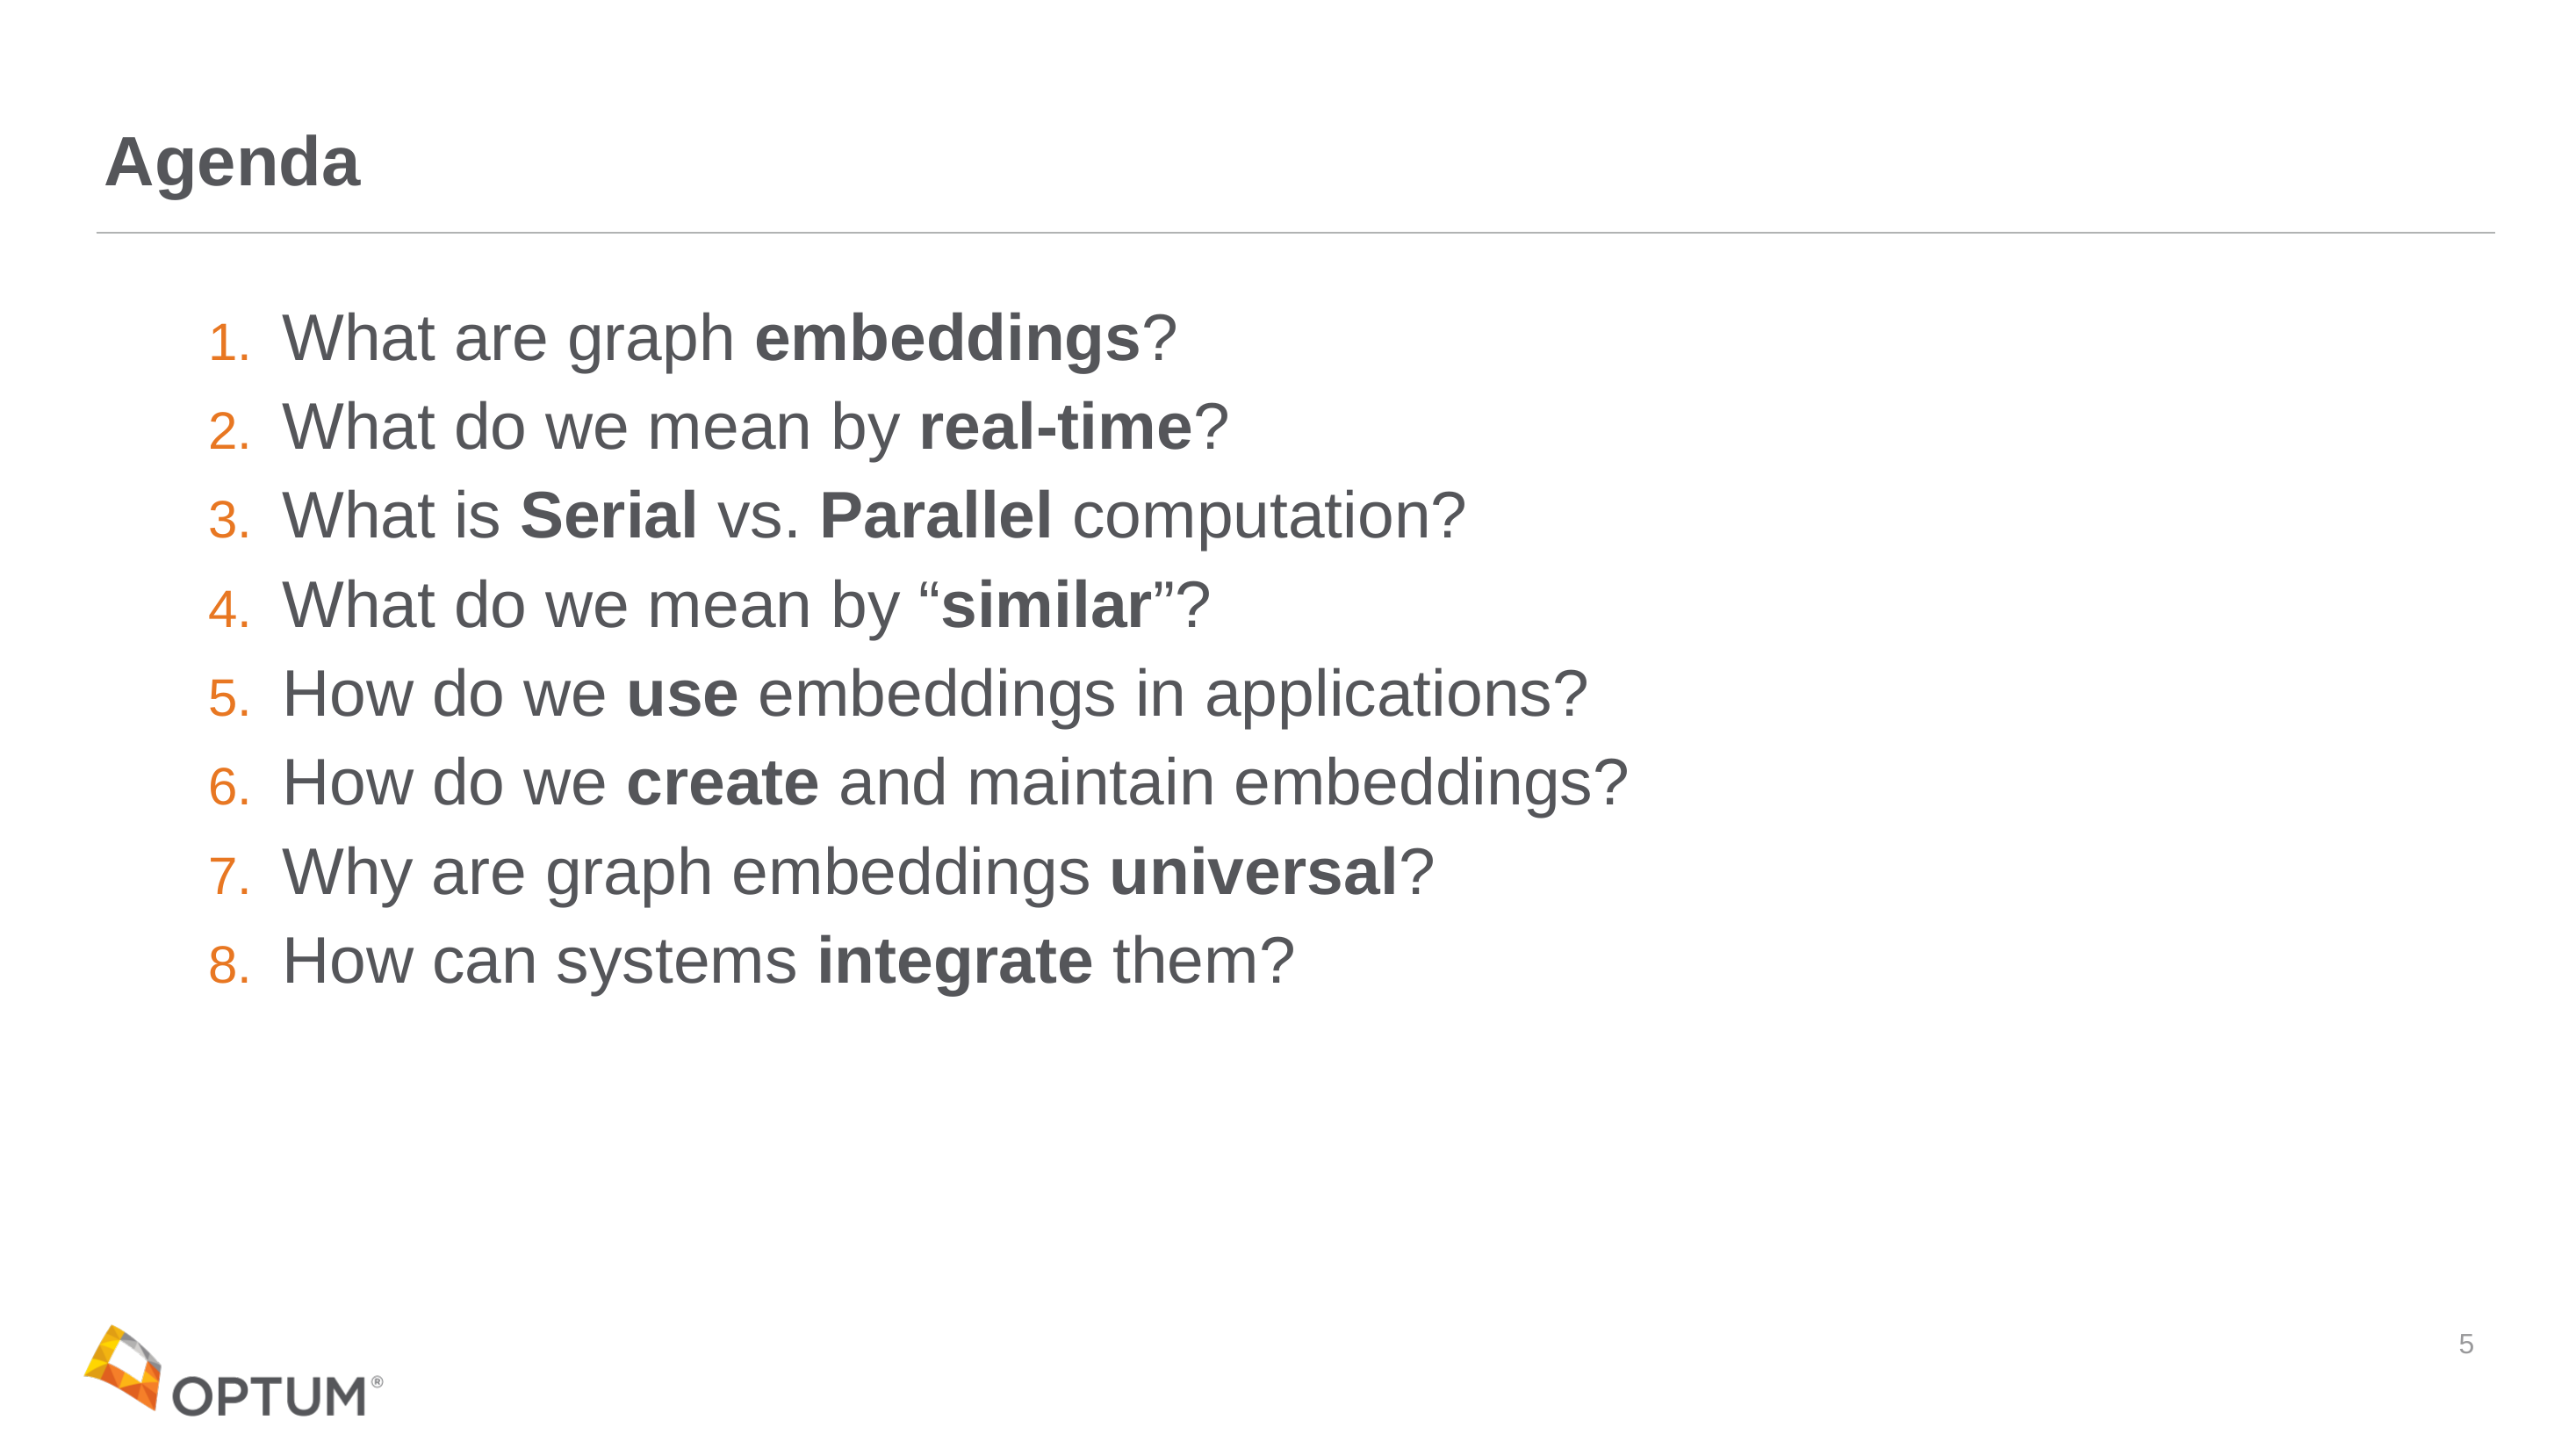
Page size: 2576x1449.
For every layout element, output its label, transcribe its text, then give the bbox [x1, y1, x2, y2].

title Agenda [82, 102, 2169, 243]
list What are graph embeddings? What do we mean by real-time? What is Serial vs. Parallel computation? What do we mean by “similar”? How do we use embeddings in applications? How do we create and maintain embeddings? Why are graph embeddings universal? How can systems integrate them? [185, 278, 2373, 1272]
picture [83, 1323, 385, 1417]
slide_number 5 [2333, 1287, 2488, 1398]
